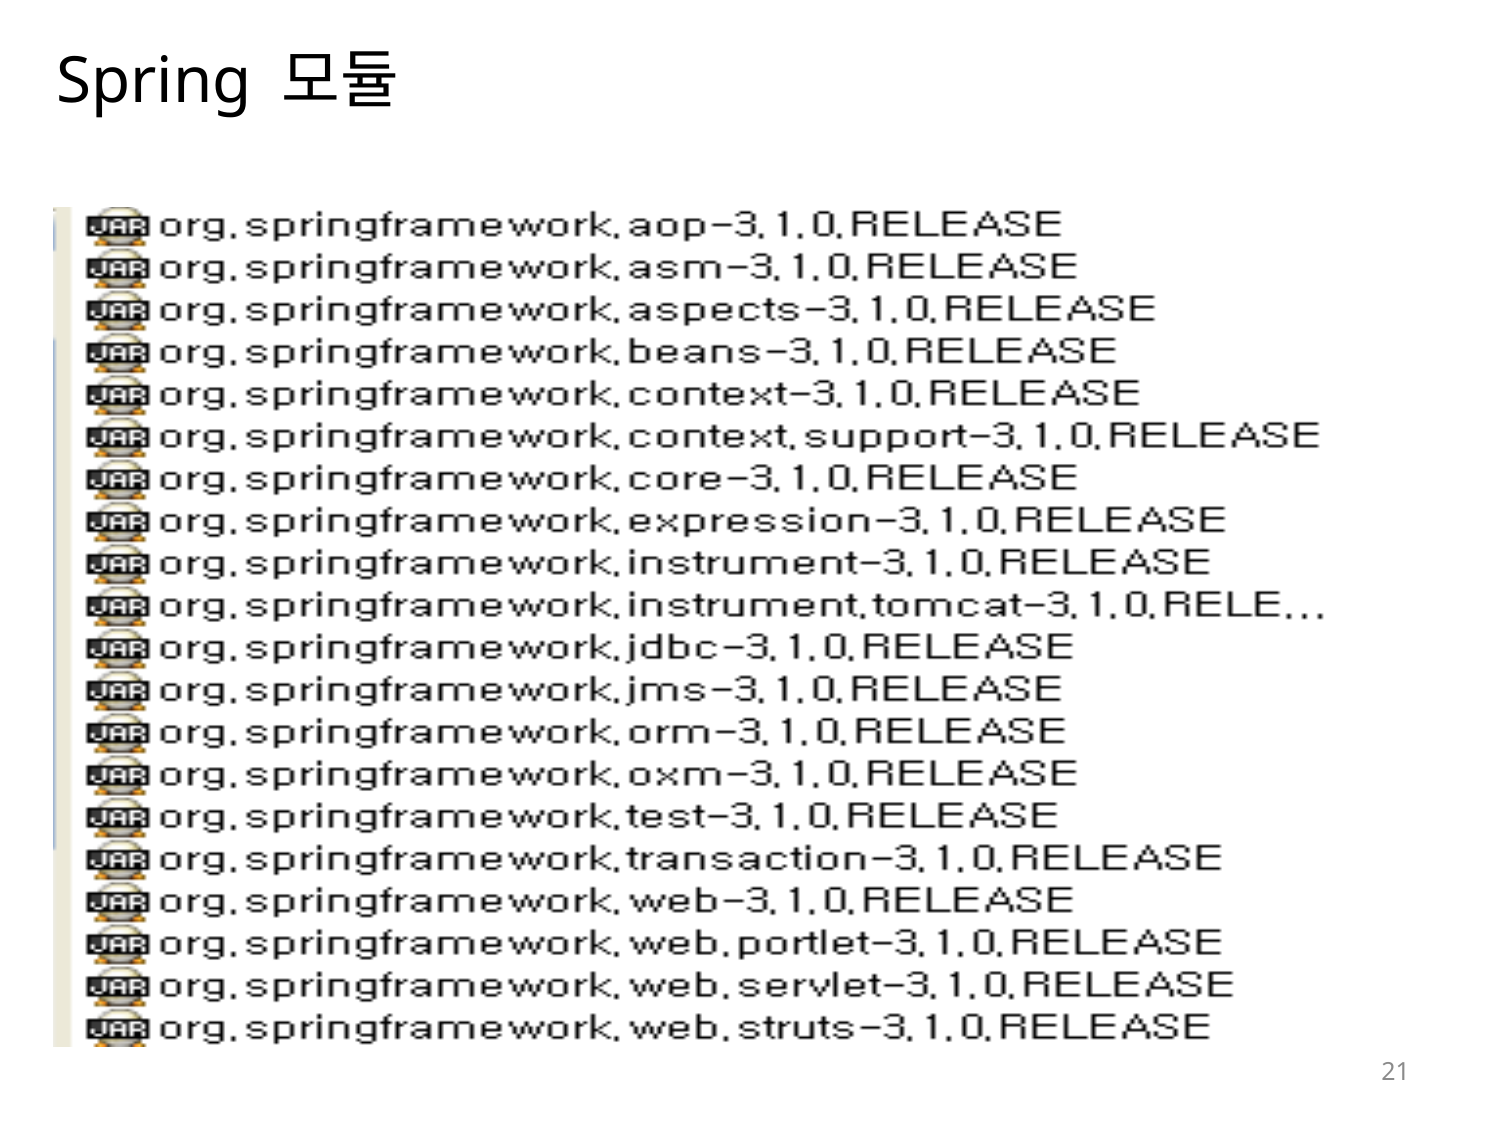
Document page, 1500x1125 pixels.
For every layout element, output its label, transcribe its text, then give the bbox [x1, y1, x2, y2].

slide_number 21 [1074, 1042, 1425, 1103]
title Spring 모듈 [41, 31, 1459, 124]
picture [52, 207, 1390, 1048]
